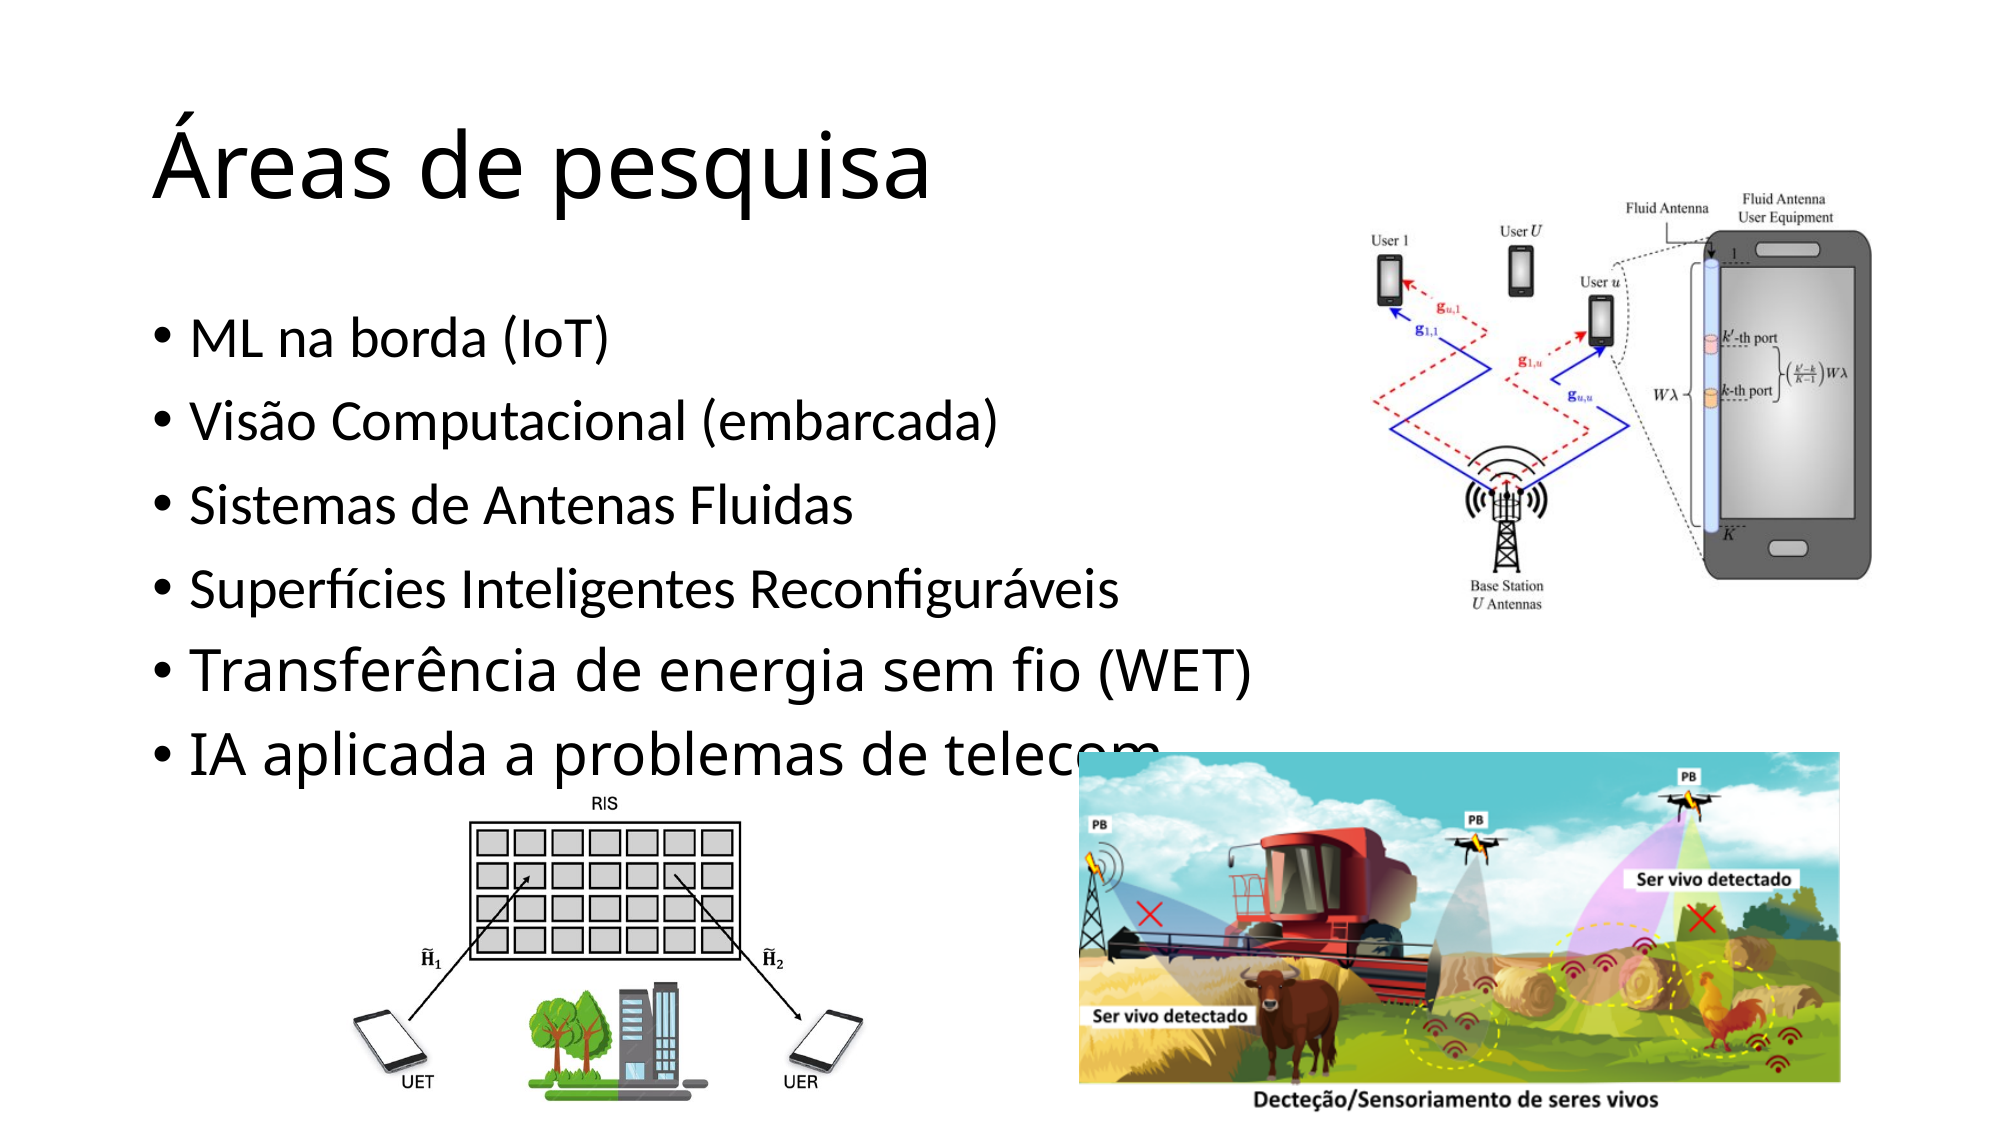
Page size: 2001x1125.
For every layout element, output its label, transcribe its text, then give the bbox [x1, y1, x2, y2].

list ML na borda (IoT) Visão Computacional (embarcada) Sistemas de Antenas Fluidas Superfícies Inteligentes Reconfiguráveis Transferência de energia sem fio (WET) IA aplicada a problemas de telecom [137, 299, 1863, 1014]
picture [1079, 752, 1841, 1121]
title Áreas de pesquisa [137, 59, 1863, 278]
picture [1370, 192, 1872, 610]
picture [346, 794, 871, 1114]
